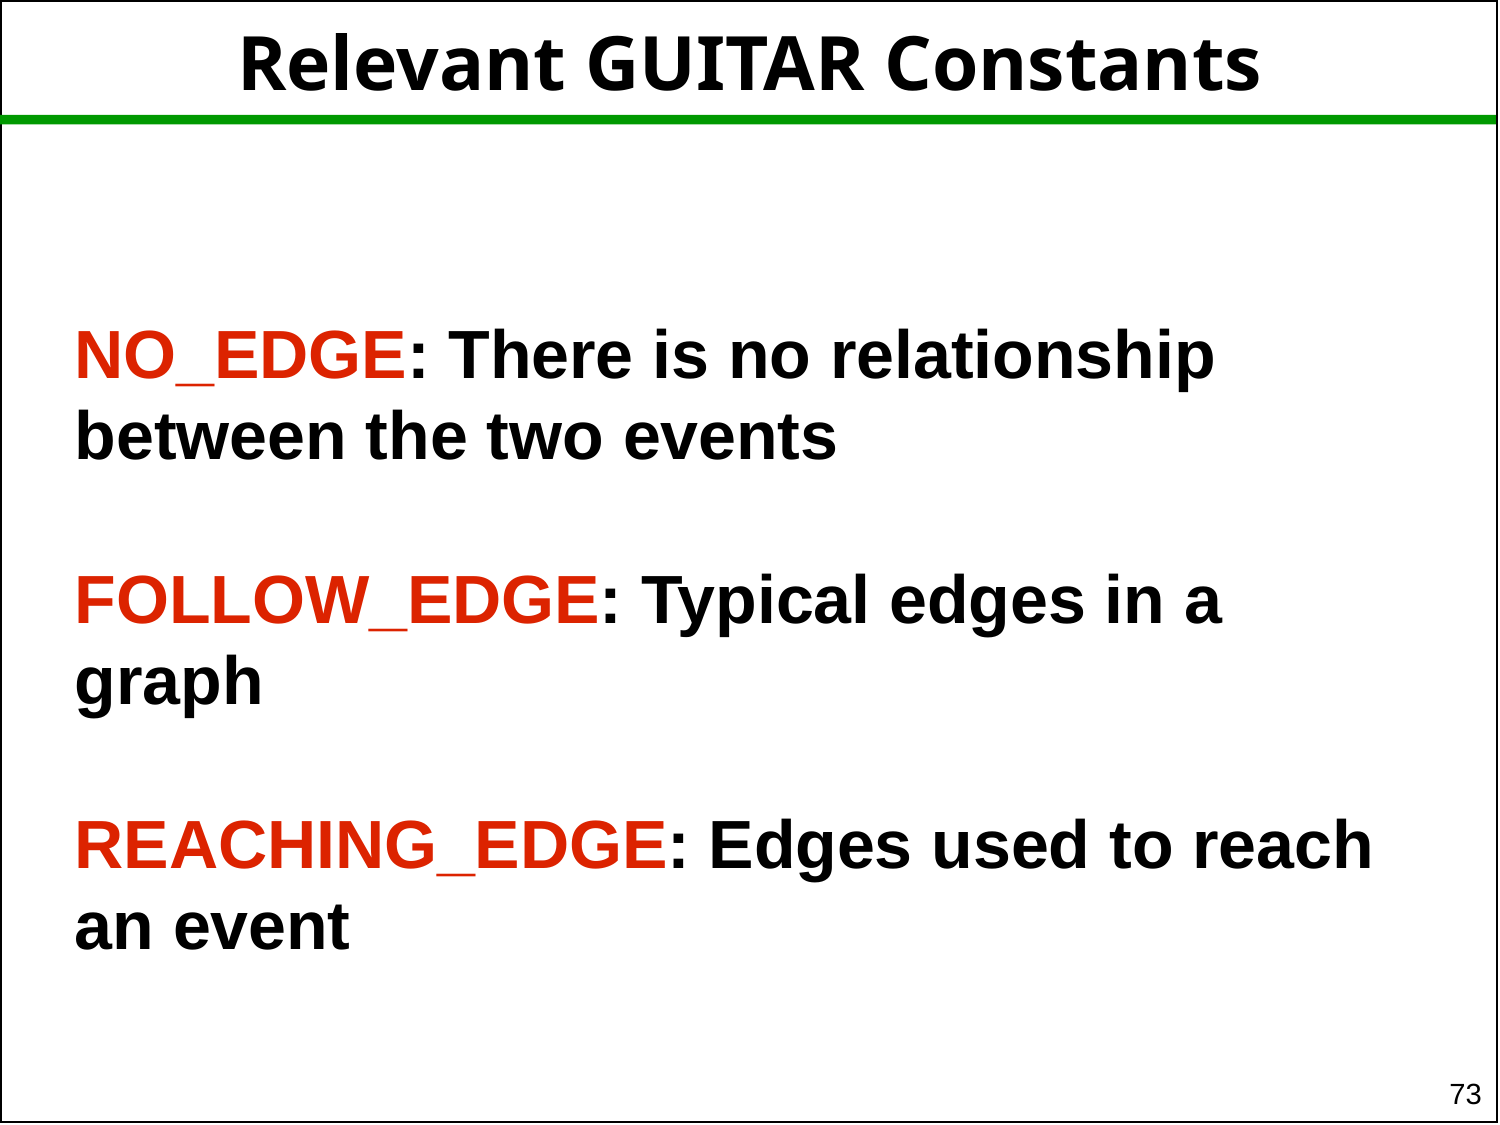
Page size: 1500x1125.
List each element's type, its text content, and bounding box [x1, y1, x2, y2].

text_box Relevant GUITAR Constants [74, 0, 1425, 145]
text_box NO_EDGE: There is no relationship between the two events FOLLOW_EDGE: Typical edges in a graph REACHING_EDGE: Edges used to reach an event [74, 270, 1425, 999]
slide_number 73 [1184, 1077, 1498, 1118]
